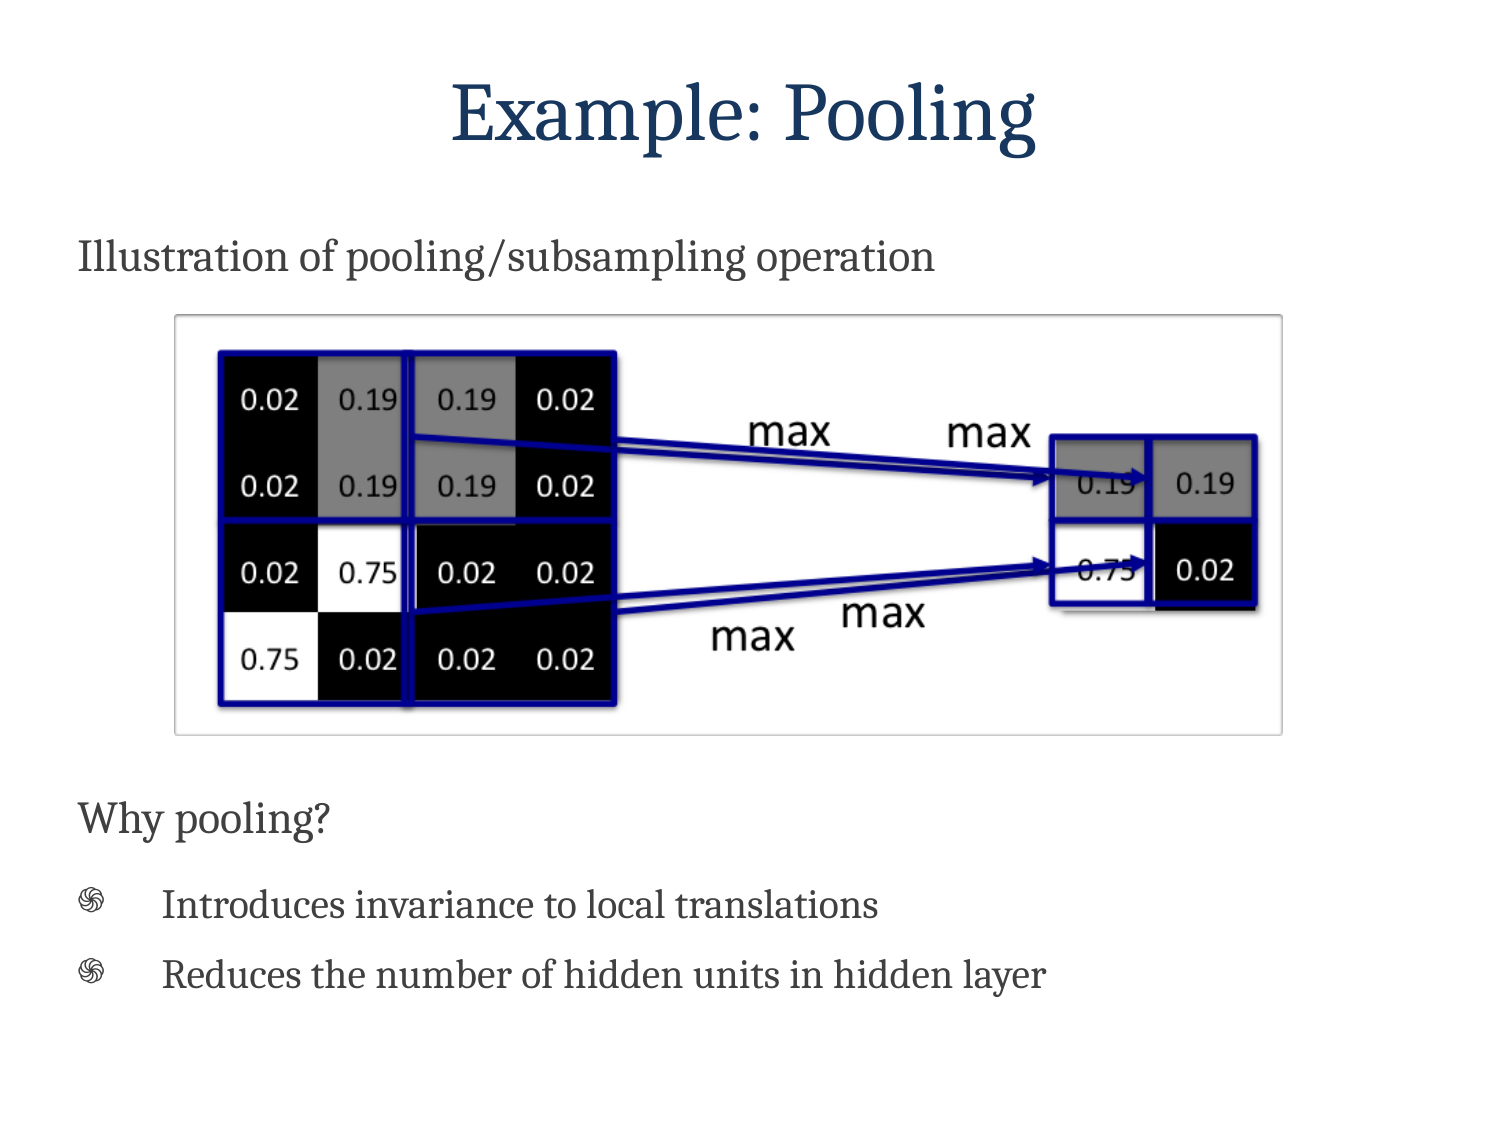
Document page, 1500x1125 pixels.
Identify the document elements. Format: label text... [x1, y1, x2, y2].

picture [174, 314, 1284, 736]
text_box Why pooling? [62, 774, 1438, 850]
text_box Illustration of pooling/subsampling operation [62, 212, 1438, 289]
text_box Example: Pooling [24, 50, 1463, 165]
text_box Introduces invariance to local translations Reduces the number of hidden units in hidden layer [62, 848, 1400, 1005]
